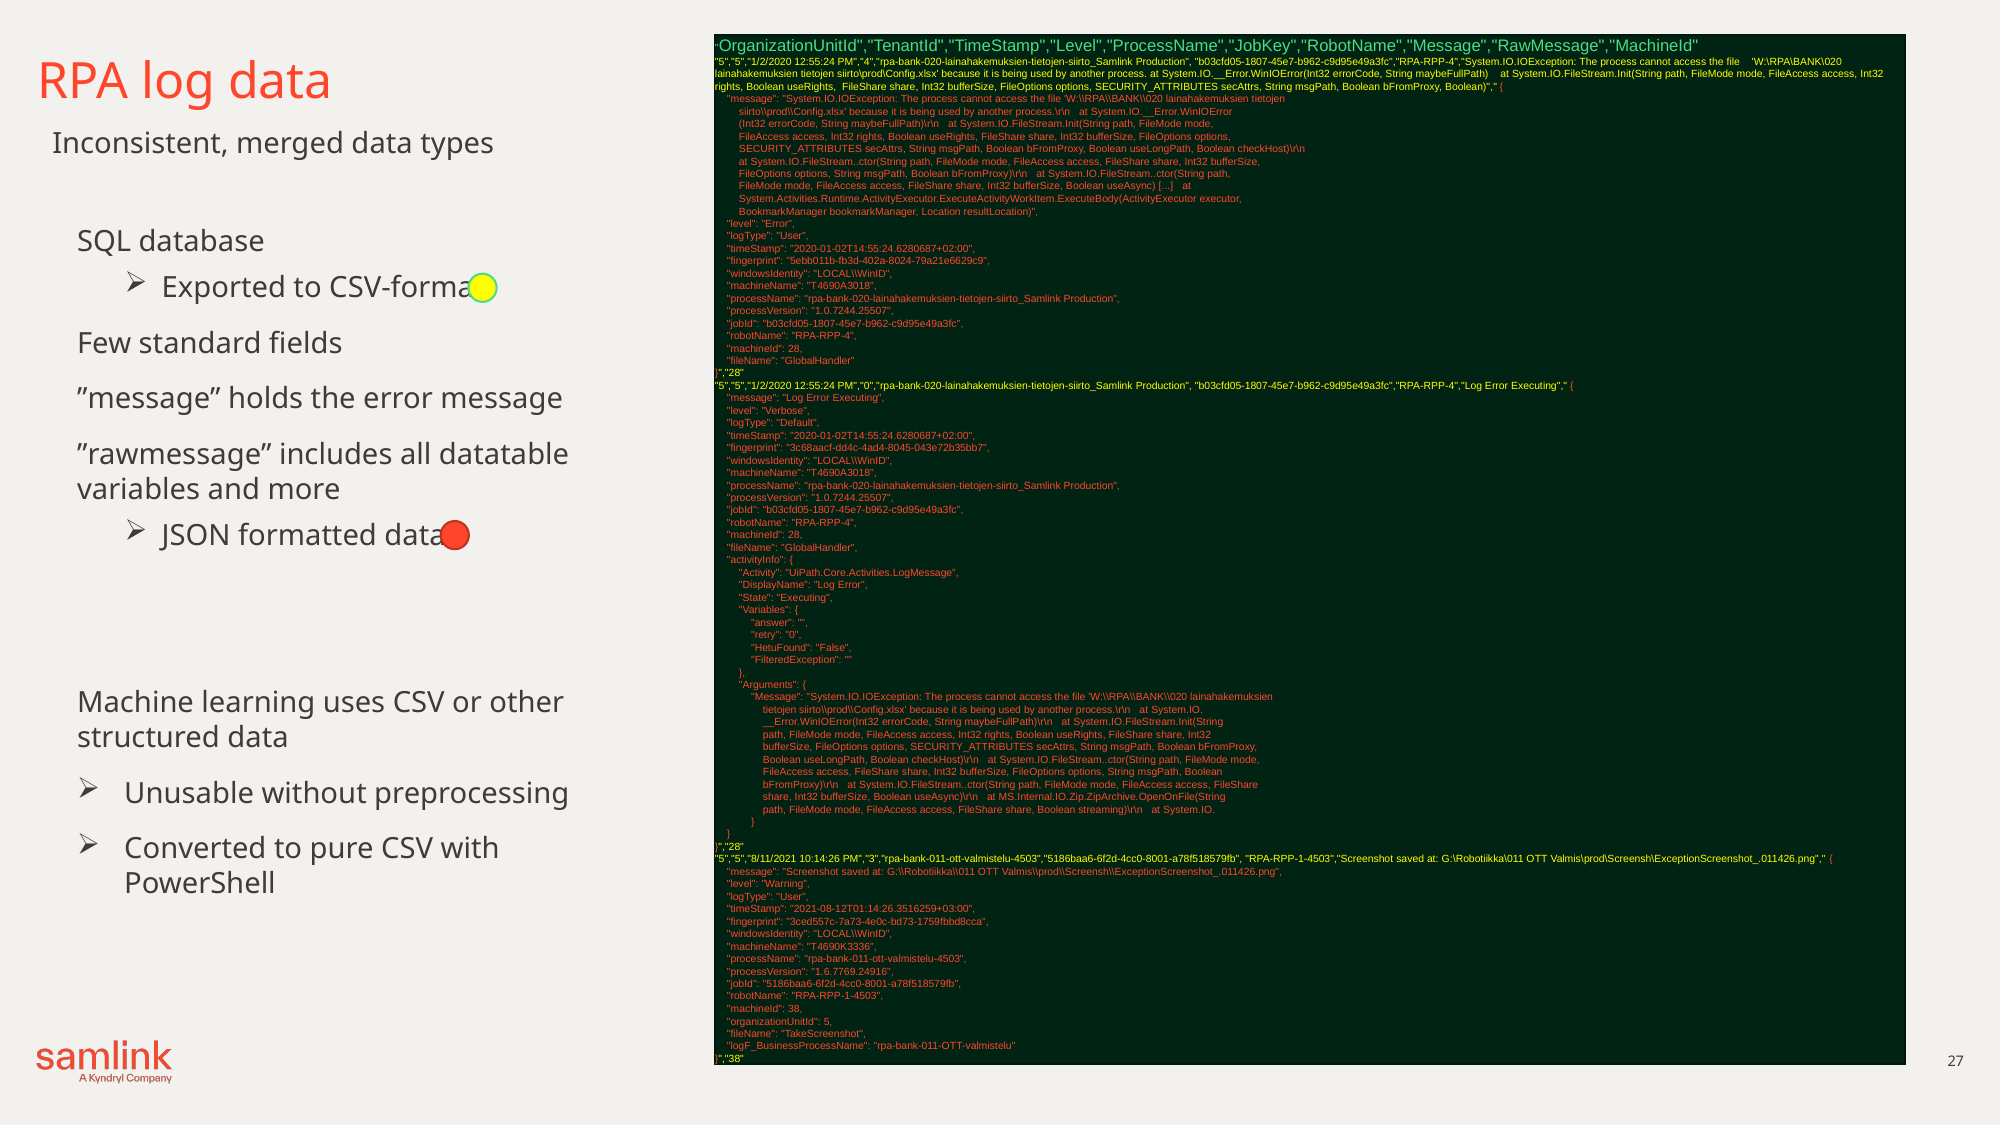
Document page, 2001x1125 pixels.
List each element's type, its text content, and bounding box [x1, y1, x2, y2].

text_box [439, 519, 470, 551]
title RPA log data [37, 48, 640, 95]
picture [16, 1020, 192, 1102]
text_box [37, 190, 619, 947]
slide_number 27 [1921, 1036, 1964, 1072]
text_box "OrganizationUnitId","TenantId","TimeStamp","Level","ProcessName","JobKey","RobotName","Message","RawMessage","MachineId" "5","5","1/2/2020 12:55:24 PM","4","rpa-bank-020-lainahakemuksien-tietojen-siirto_Samlink Production", "b03cfd05-1807-45e7-b962-c9d95e49a3fc","RPA-RPP-4","System.IO.IOException: The process cannot access the file 'W:\RPA\BANK\020 lainahakemuksien tietojen siirto\prod\Config.xlsx' because it is being used by another process. at System.IO.__Error.WinIOError(Int32 errorCode, String maybeFullPath) at System.IO.FileStream.Init(String path, FileMode mode, FileAccess access, Int32 rights, Boolean useRights, FileShare share, Int32 bufferSize, FileOptions options, SECURITY_ATTRIBUTES secAttrs, String msgPath, Boolean bFromProxy, Boolean)","{ "message": "System.IO.IOException: The process cannot access the file 'W:\\RPA\\BANK\\020 lainahakemuksien tietojen siirto\\prod\\Config.xlsx' because it is being used by another process.\r\n at System.IO.__Error.WinIOError (Int32 errorCode, String maybeFullPath)\r\n at System.IO.FileStream.Init(String path, FileMode mode, FileAccess access, Int32 rights, Boolean useRights, FileShare share, Int32 bufferSize, FileOptions options, SECURITY_ATTRIBUTES secAttrs, String msgPath, Boolean bFromProxy, Boolean useLongPath, Boolean checkHost)\r\n at System.IO.FileStream..ctor(String path, FileMode mode, FileAccess access, FileShare share, Int32 bufferSize, FileOptions options, String msgPath, Boolean bFromProxy)\r\n at System.IO.FileStream..ctor(String path, FileMode mode, FileAccess access, FileShare share, Int32 bufferSize, Boolean useAsync) [...] at System.Activities.Runtime.ActivityExecutor.ExecuteActivityWorkItem.ExecuteBody(ActivityExecutor executor, BookmarkManager bookmarkManager, Location resultLocation)", "level": "Error", "logType": "User", "timeStamp": "2020-01-02T14:55:24.6280687+02:00", "fingerprint": "5ebb011b-fb3d-402a-8024-79a21e6629c9", "windowsIdentity": "LOCAL\\WinID", "machineName": "T4690A3018", "processName": "rpa-bank-020-lainahakemuksien-tietojen-siirto_Samlink Production", "processVersion": "1.0.7244.25507", "jobId": "b03cfd05-1807-45e7-b962-c9d95e49a3fc", "robotName": "RPA-RPP-4", "machineId": 28, "fileName": "GlobalHandler" }","28" "5","5","1/2/2020 12:55:24 PM","0","rpa-bank-020-lainahakemuksien-tietojen-siirto_Samlink Production", "b03cfd05-1807-45e7-b962-c9d95e49a3fc","RPA-RPP-4","Log Error Executing","{ "message": "Log Error Executing", "level": "Verbose", "logType": "Default", "timeStamp": "2020-01-02T14:55:24.6280687+02:00", "fingerprint": "3c68aacf-dd4c-4ad4-8045-043e72b35bb7", "windowsIdentity": "LOCAL\\WinID", "machineName": "T4690A3018", "processName": "rpa-bank-020-lainahakemuksien-tietojen-siirto_Samlink Production", "processVersion": "1.0.7244.25507", "jobId": "b03cfd05-1807-45e7-b962-c9d95e49a3fc", "robotName": "RPA-RPP-4", "machineId": 28, "fileName": "GlobalHandler", "activityInfo": { "Activity": "UiPath.Core.Activities.LogMessage", "DisplayName": "Log Error", "State": "Executing", "Variables": { "answer": "", "retry": "0", "HetuFound": "False", "FilteredException": "" }, "Arguments": { "Message": "System.IO.IOException: The process cannot access the file 'W:\\RPA\\BANK\\020 lainahakemuksien tietojen siirto\\prod\\Config.xlsx' because it is being used by another process.\r\n at System.IO. __Error.WinIOError(Int32 errorCode, String maybeFullPath)\r\n at System.IO.FileStream.Init(String path, FileMode mode, FileAccess access, Int32 rights, Boolean useRights, FileShare share, Int32 bufferSize, FileOptions options, SECURITY_ATTRIBUTES secAttrs, String msgPath, Boolean bFromProxy, Boolean useLongPath, Boolean checkHost)\r\n at System.IO.FileStream..ctor(String path, FileMode mode, FileAccess access, FileShare share, Int32 bufferSize, FileOptions options, String msgPath, Boolean bFromProxy)\r\n at System.IO.FileStream..ctor(String path, FileMode mode, FileAccess access, FileShare share, Int32 bufferSize, Boolean useAsync)\r\n at MS.Internal.IO.Zip.ZipArchive.OpenOnFile(String path, FileMode mode, FileAccess access, FileShare share, Boolean streaming)\r\n at System.IO. } } }","28" "5","5","8/11/2021 10:14:26 PM","3","rpa-bank-011-ott-valmistelu-4503","5186baa6-6f2d-4cc0-8001-a78f518579fb", "RPA-RPP-1-4503","Screenshot saved at: G:\Robotiikka\011 OTT Valmis\prod\Screensh\ExceptionScreenshot_.011426.png","{ "message": "Screenshot saved at: G:\\Robotiikka\\011 OTT Valmis\\prod\\Screensh\\ExceptionScreenshot_.011426.png", "level": "Warning", "logType": "User", "timeStamp": "2021-08-12T01:14:26.3516259+03:00", "fingerprint": "3ced557c-7a73-4e0c-bd73-1759fbbd8cca", "windowsIdentity": "LOCAL\\WinID", "machineName": "T4690K3336", "processName": "rpa-bank-011-ott-valmistelu-4503", "processVersion": "1.6.7769.24916", "jobId": "5186baa6-6f2d-4cc0-8001-a78f518579fb", "robotName": "RPA-RPP-1-4503", "machineId": 38, "organizationUnitId": 5, "fileName": "TakeScreenshot", "logF_BusinessProcessName": "rpa-bank-011-OTT-valmistelu" }","38" [714, 34, 1906, 1065]
text_box SQL database Exported to CSV-format Few standard fields ”message” holds the error message ”rawmessage” includes all datatable variables and more JSON formatted data Machine learning uses CSV or other structured data Unusable without preprocessing Converted to pure CSV with PowerShell [62, 215, 644, 972]
text_box Inconsistent, merged data types [37, 116, 714, 168]
text_box [467, 272, 498, 303]
